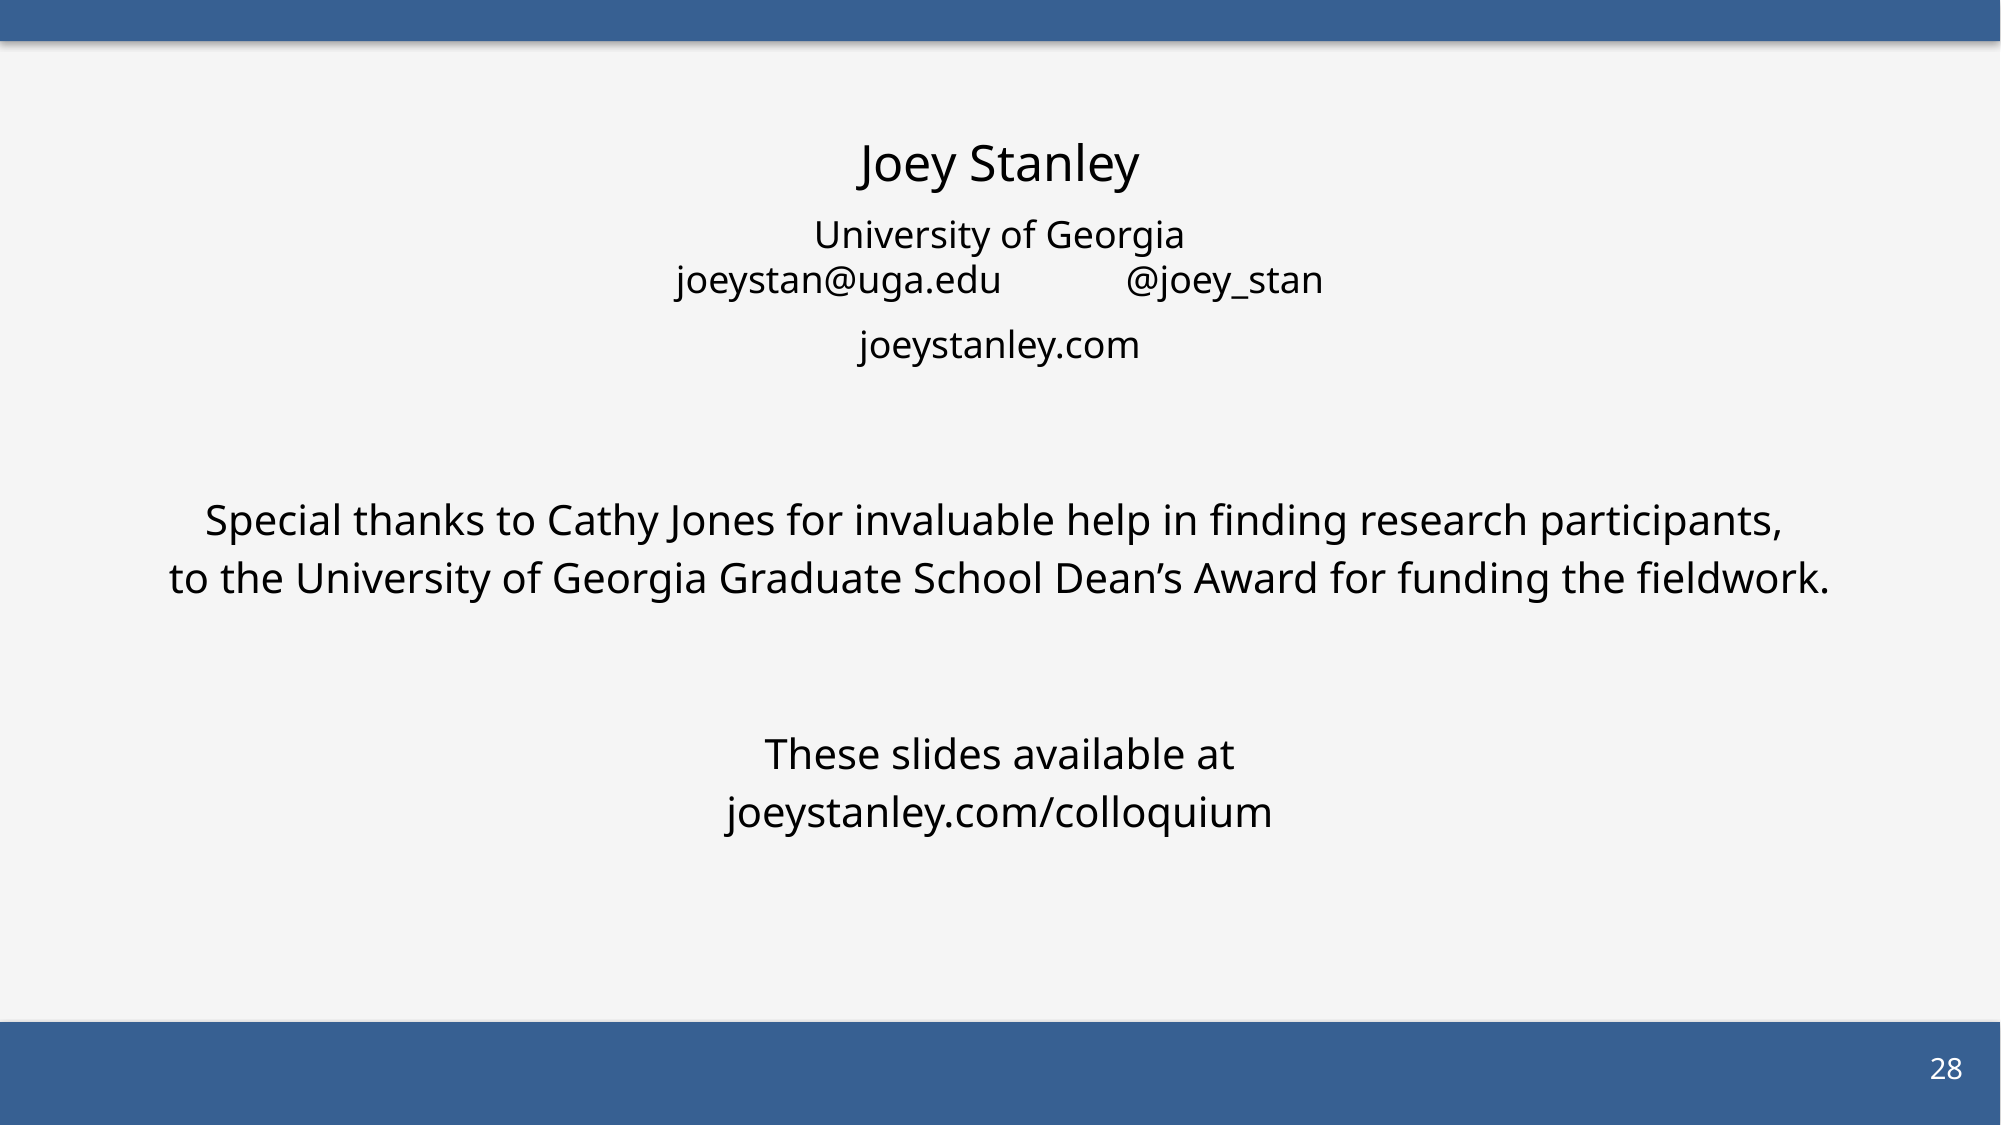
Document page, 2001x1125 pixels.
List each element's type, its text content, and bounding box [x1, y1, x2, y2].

list Special thanks to Cathy Jones for invaluable help in finding research participants, to the University of Georgia Graduate School Dean’s Award for funding the fieldwork. These slides available at joeystanley.com/colloquium [99, 421, 1900, 909]
slide_number 28 [1893, 1042, 2000, 1103]
text_box Joey Stanley University of Georgia joeystan@uga.edu @joey_stan joeystanley.com [442, 123, 1558, 419]
